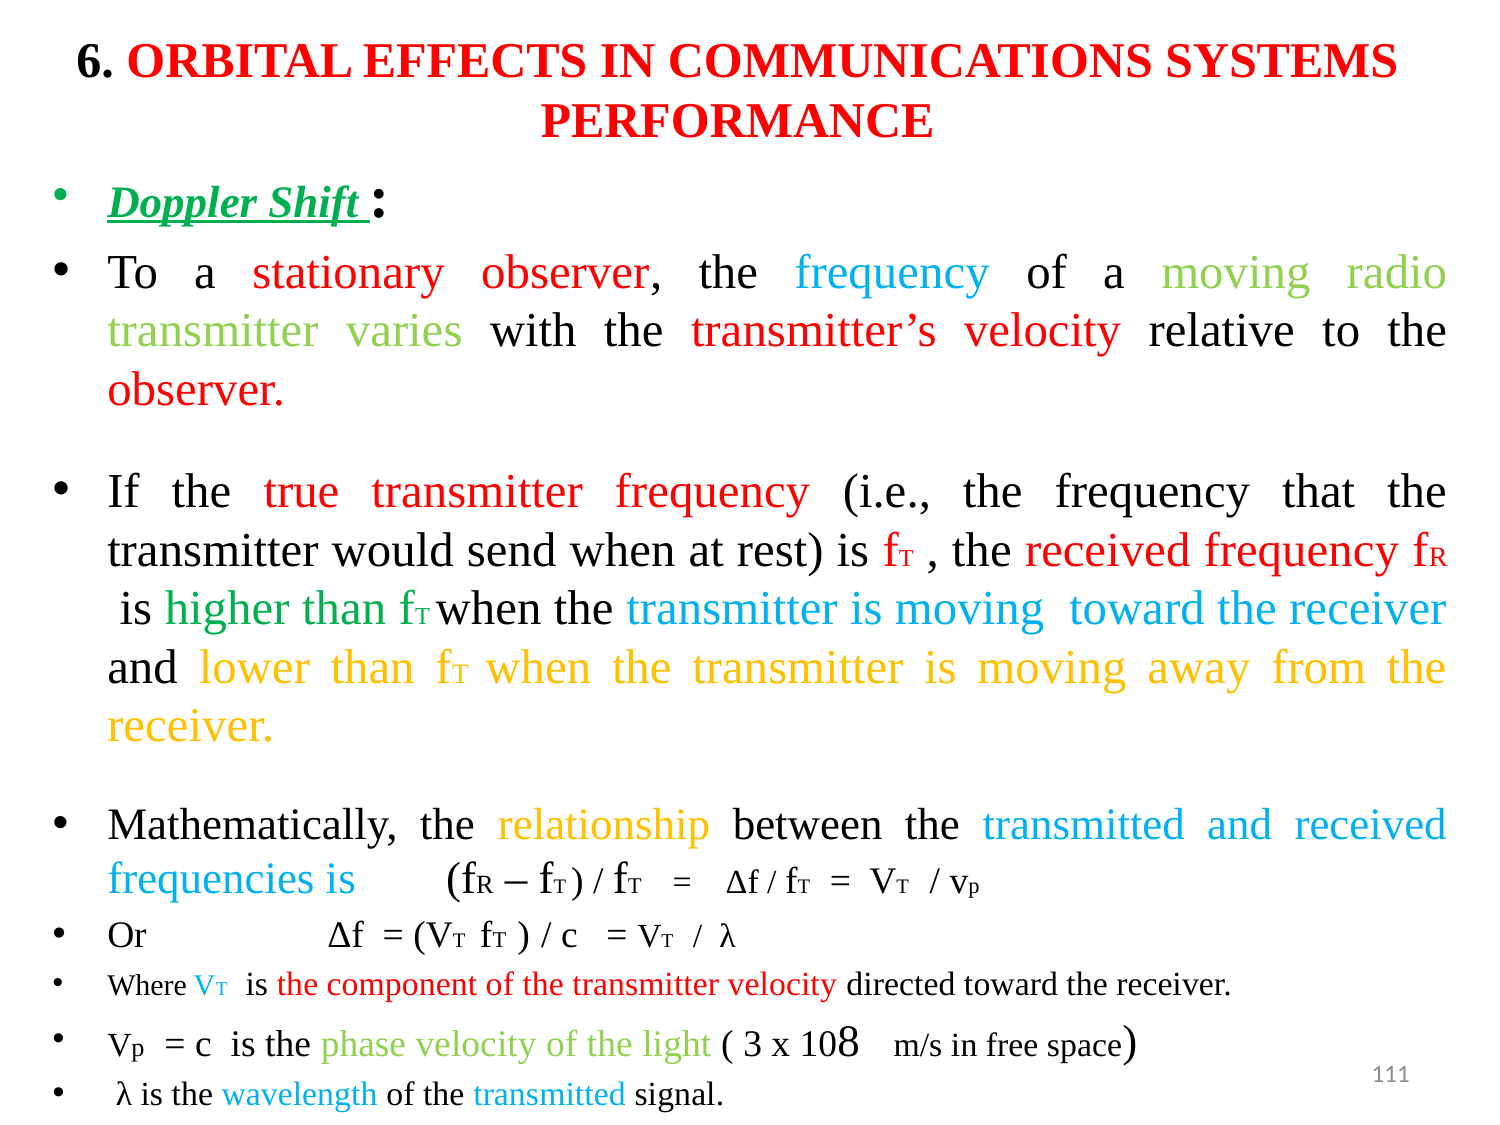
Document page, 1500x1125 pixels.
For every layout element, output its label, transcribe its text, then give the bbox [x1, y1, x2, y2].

list Doppler Shift : To a stationary observer, the frequency of a moving radio transmitter varies with the transmitter’s velocity relative to the observer. If the true transmitter frequency (i.e., the frequency that the transmitter would send when at rest) is fT , the received frequency fR is higher than fT when the transmitter is moving toward the receiver and lower than fT when the transmitter is moving away from the receiver. Mathematically, the relationship between the transmitted and received frequencies is (fR – fT ) / fT = Δf / fT = VT / vp Or Δf = (VT fT ) / c = VT / λ Where VT is the component of the transmitter velocity directed toward the receiver. Vp = c is the phase velocity of the light ( 3 x 108 m/s in free space) λ is the wavelength of the transmitted signal. [37, 149, 1463, 1125]
title 6. ORBITAL EFFECTS IN COMMUNICATIONS SYSTEMS PERFORMANCE [0, 24, 1475, 150]
slide_number 111 [1074, 1042, 1425, 1103]
